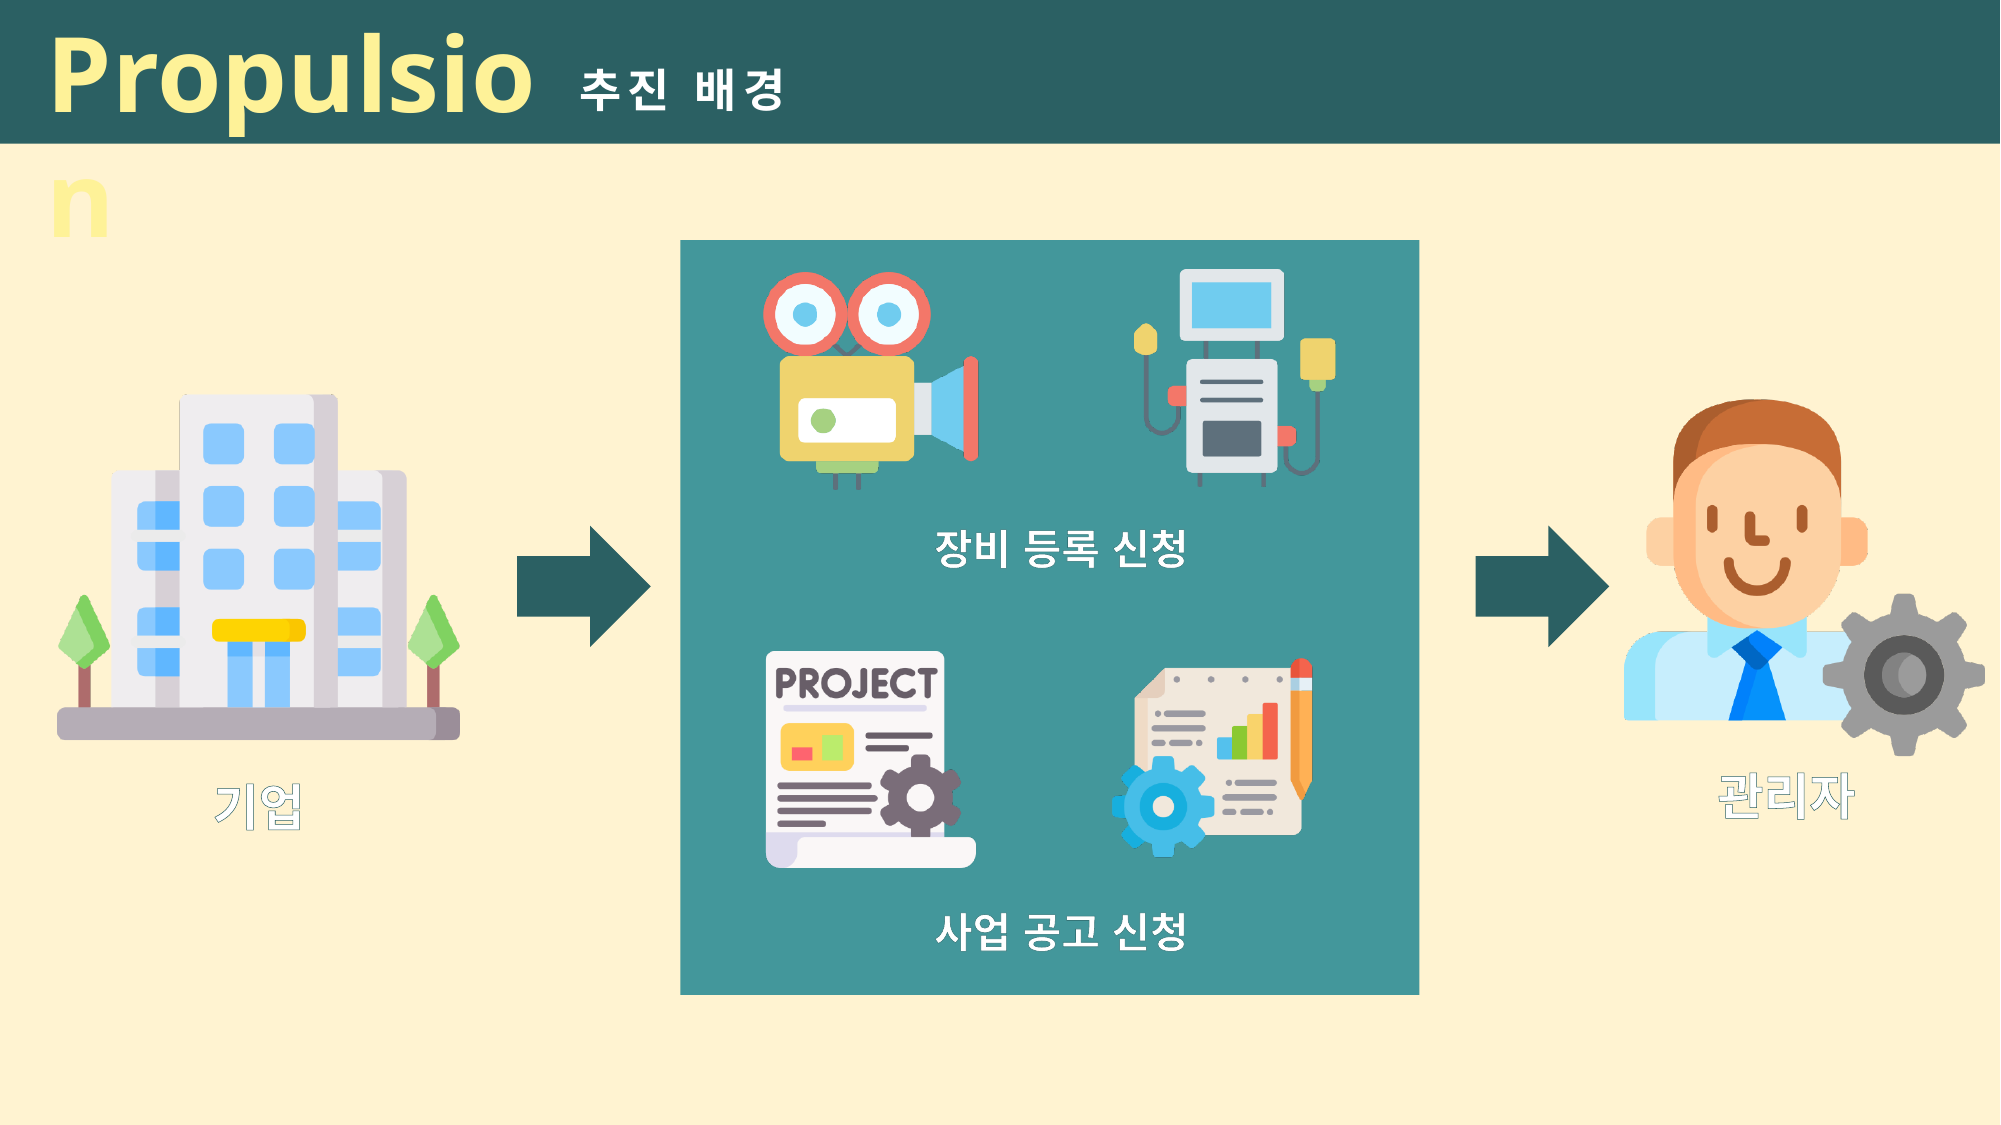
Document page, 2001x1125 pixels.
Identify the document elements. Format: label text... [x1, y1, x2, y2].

text_box [0, 0, 2000, 145]
text_box 추진 배경 [568, 53, 836, 124]
text_box [0, 145, 2000, 1125]
picture [57, 365, 460, 769]
picture [1126, 269, 1343, 487]
picture [762, 272, 979, 490]
text_box [516, 523, 653, 650]
text_box [679, 239, 1420, 996]
text_box 사업 공고 신청 [902, 898, 1221, 964]
text_box [1474, 523, 1611, 650]
picture [762, 651, 979, 868]
text_box Propulsion [31, 1, 568, 266]
text_box 관리자 [1624, 758, 1949, 833]
picture [1624, 397, 1985, 758]
text_box 장비 등록 신청 [902, 515, 1221, 581]
text_box 기업 [96, 769, 421, 844]
picture [1101, 647, 1323, 868]
